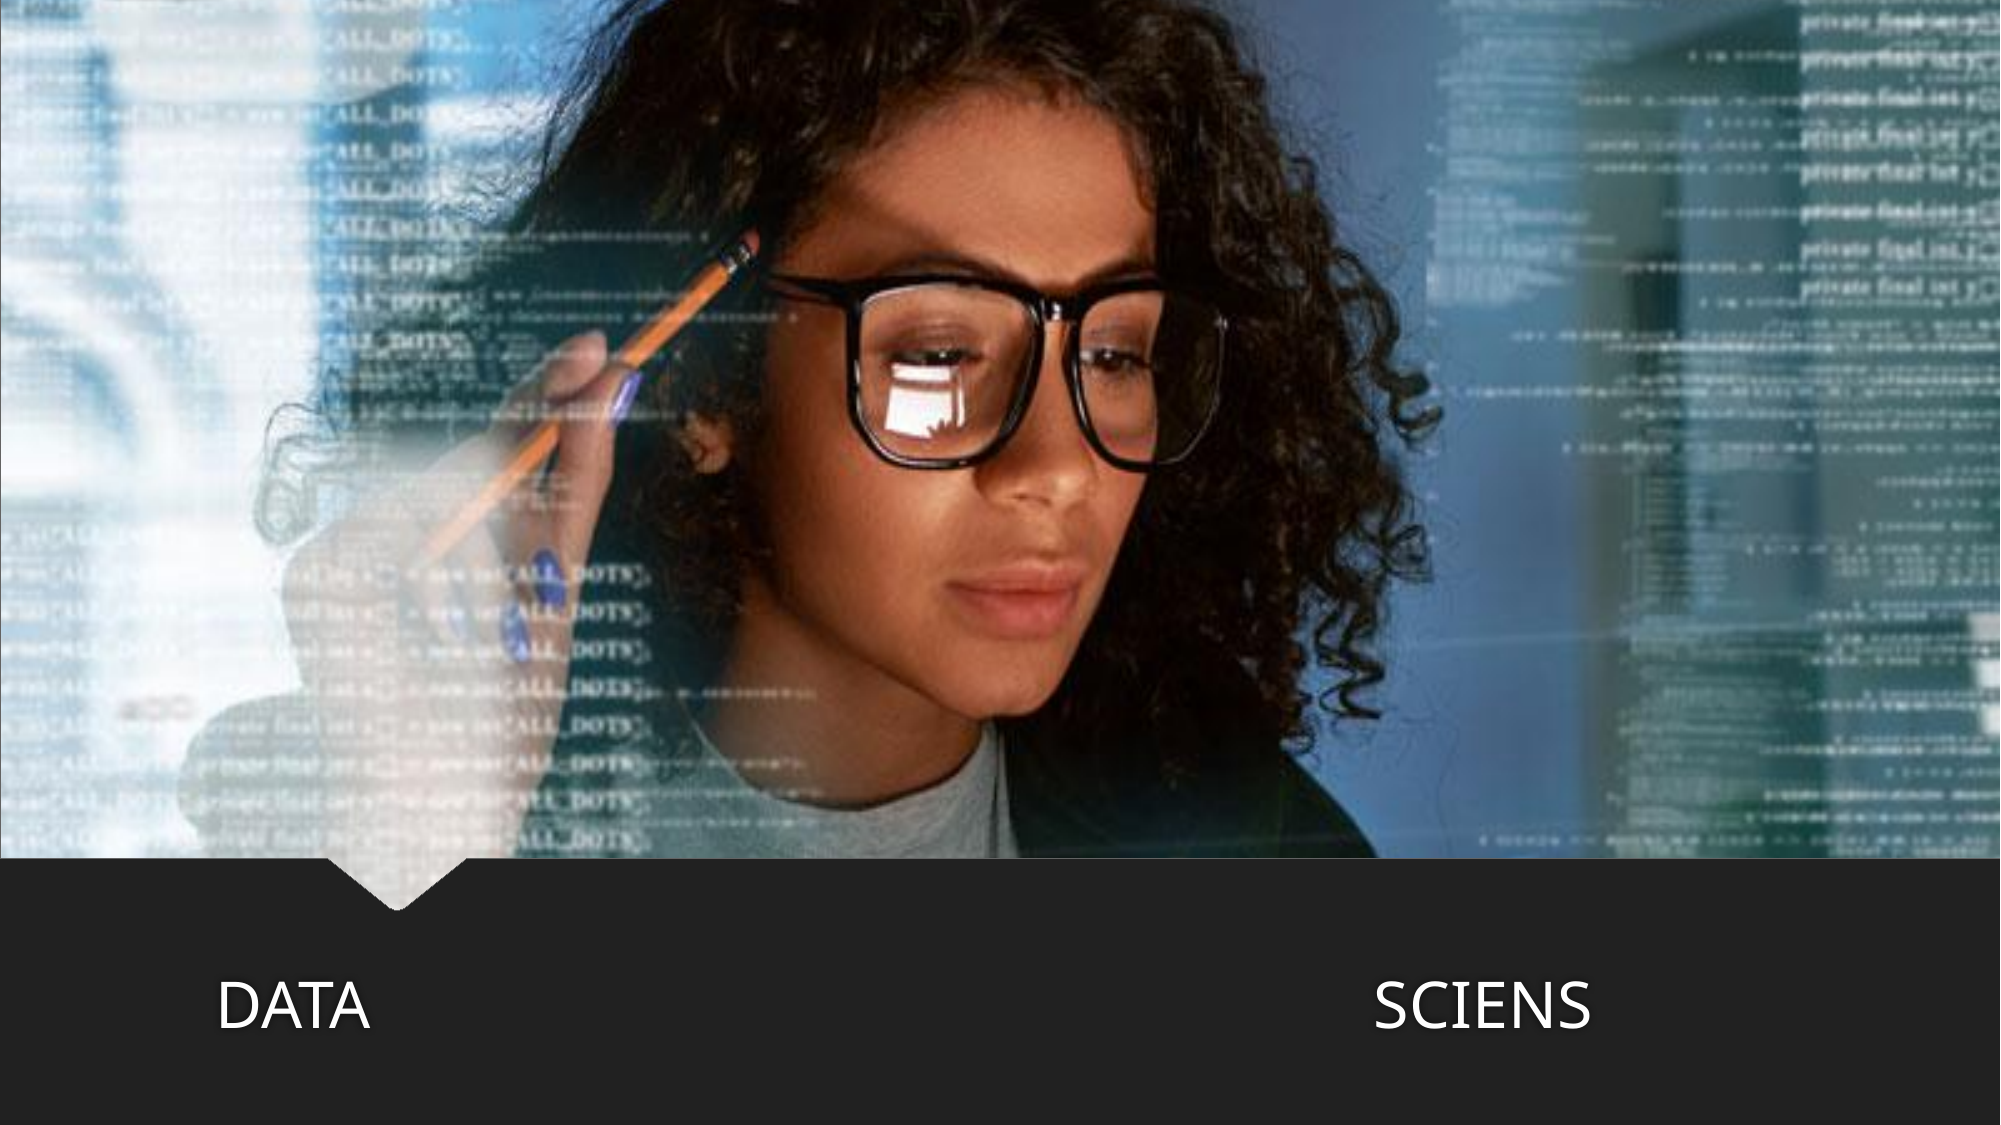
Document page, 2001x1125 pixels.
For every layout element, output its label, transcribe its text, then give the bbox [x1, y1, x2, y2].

title DATA [200, 956, 480, 1050]
picture [0, 0, 2000, 911]
text_box SCIENS [1358, 956, 1638, 1050]
